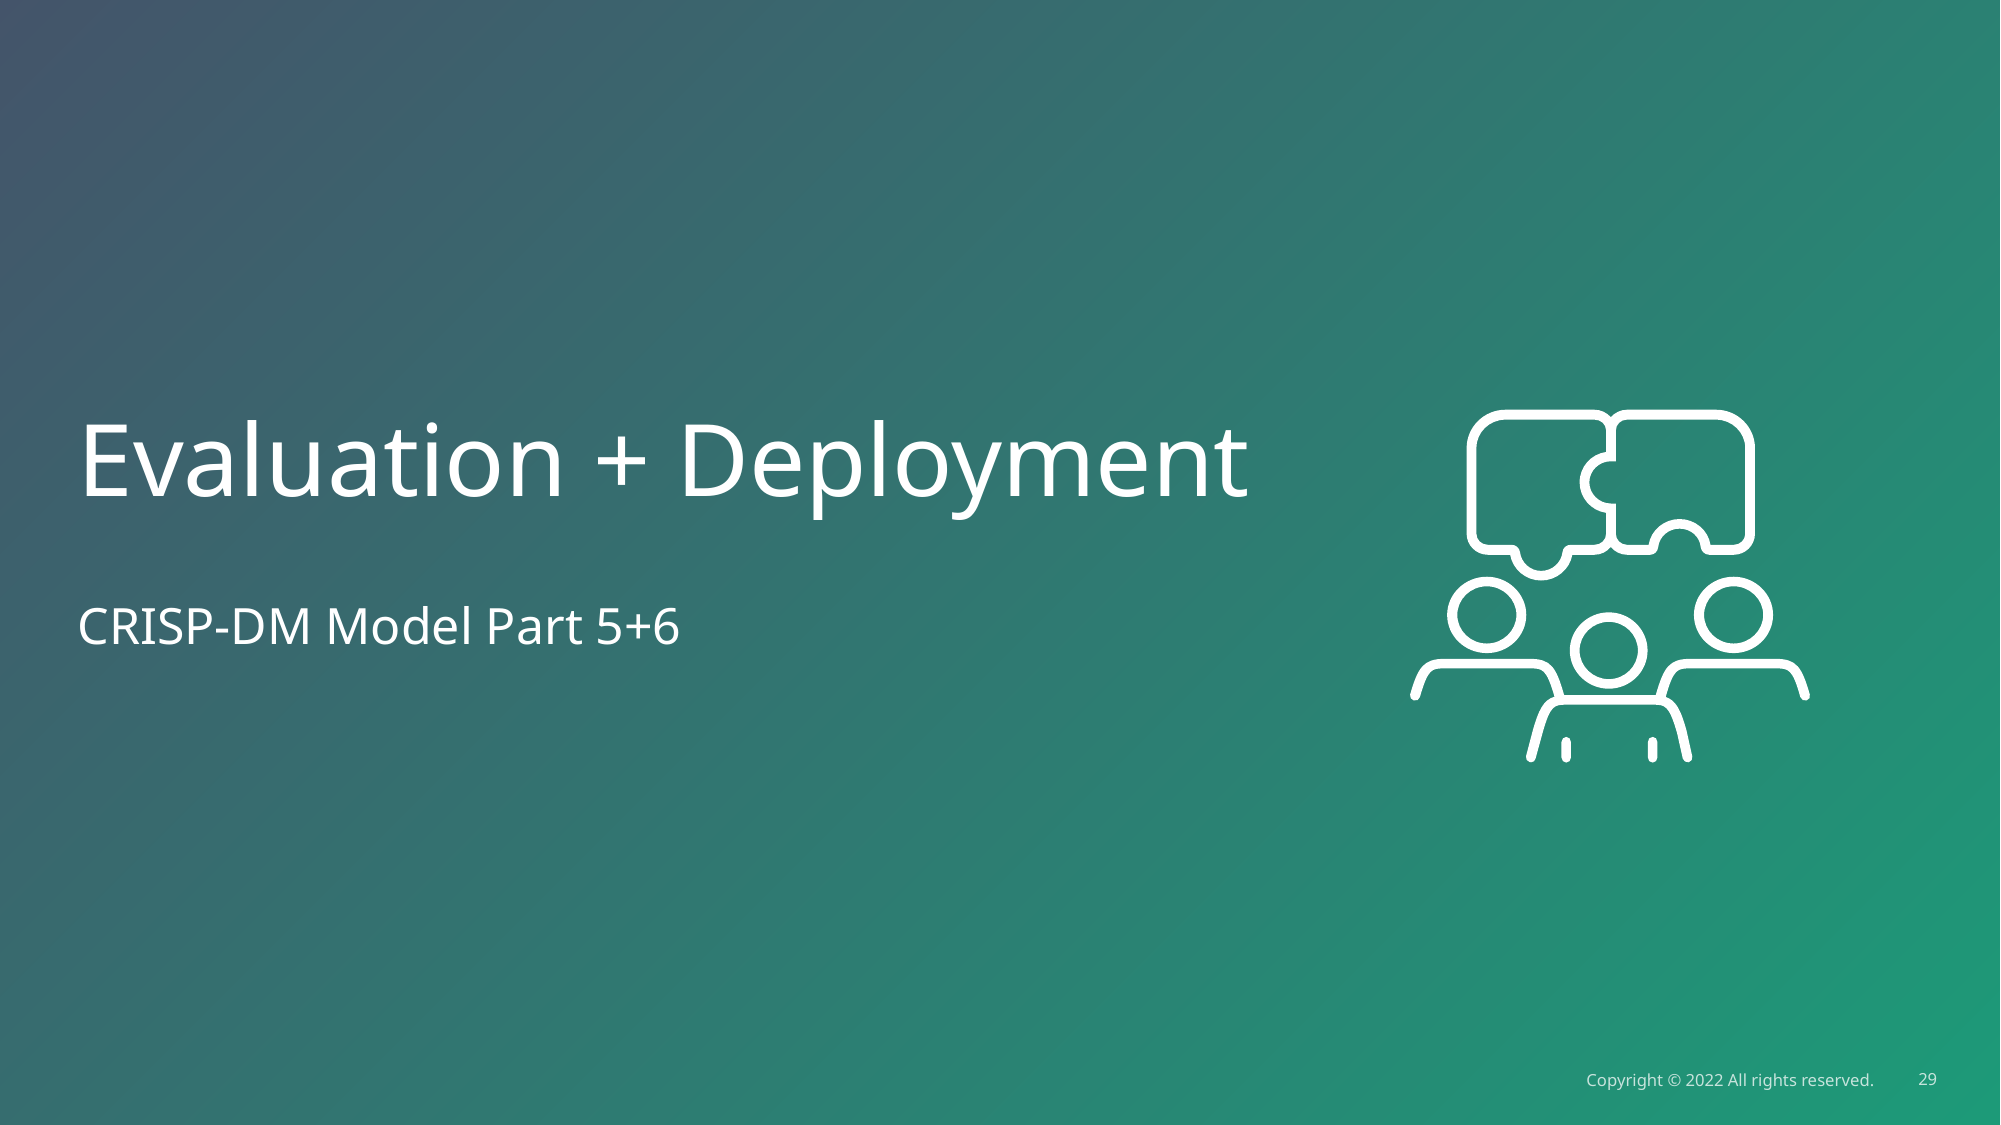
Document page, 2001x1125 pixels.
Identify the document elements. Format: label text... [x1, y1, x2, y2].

text_box [1466, 409, 1755, 581]
text_box CRISP-DM Model Part 5+6 [63, 586, 1012, 662]
text_box [1447, 576, 1527, 654]
text_box [1693, 576, 1774, 654]
text_box [1410, 658, 1810, 763]
text_box Evaluation + Deployment [63, 388, 1389, 524]
text_box [1569, 612, 1648, 689]
